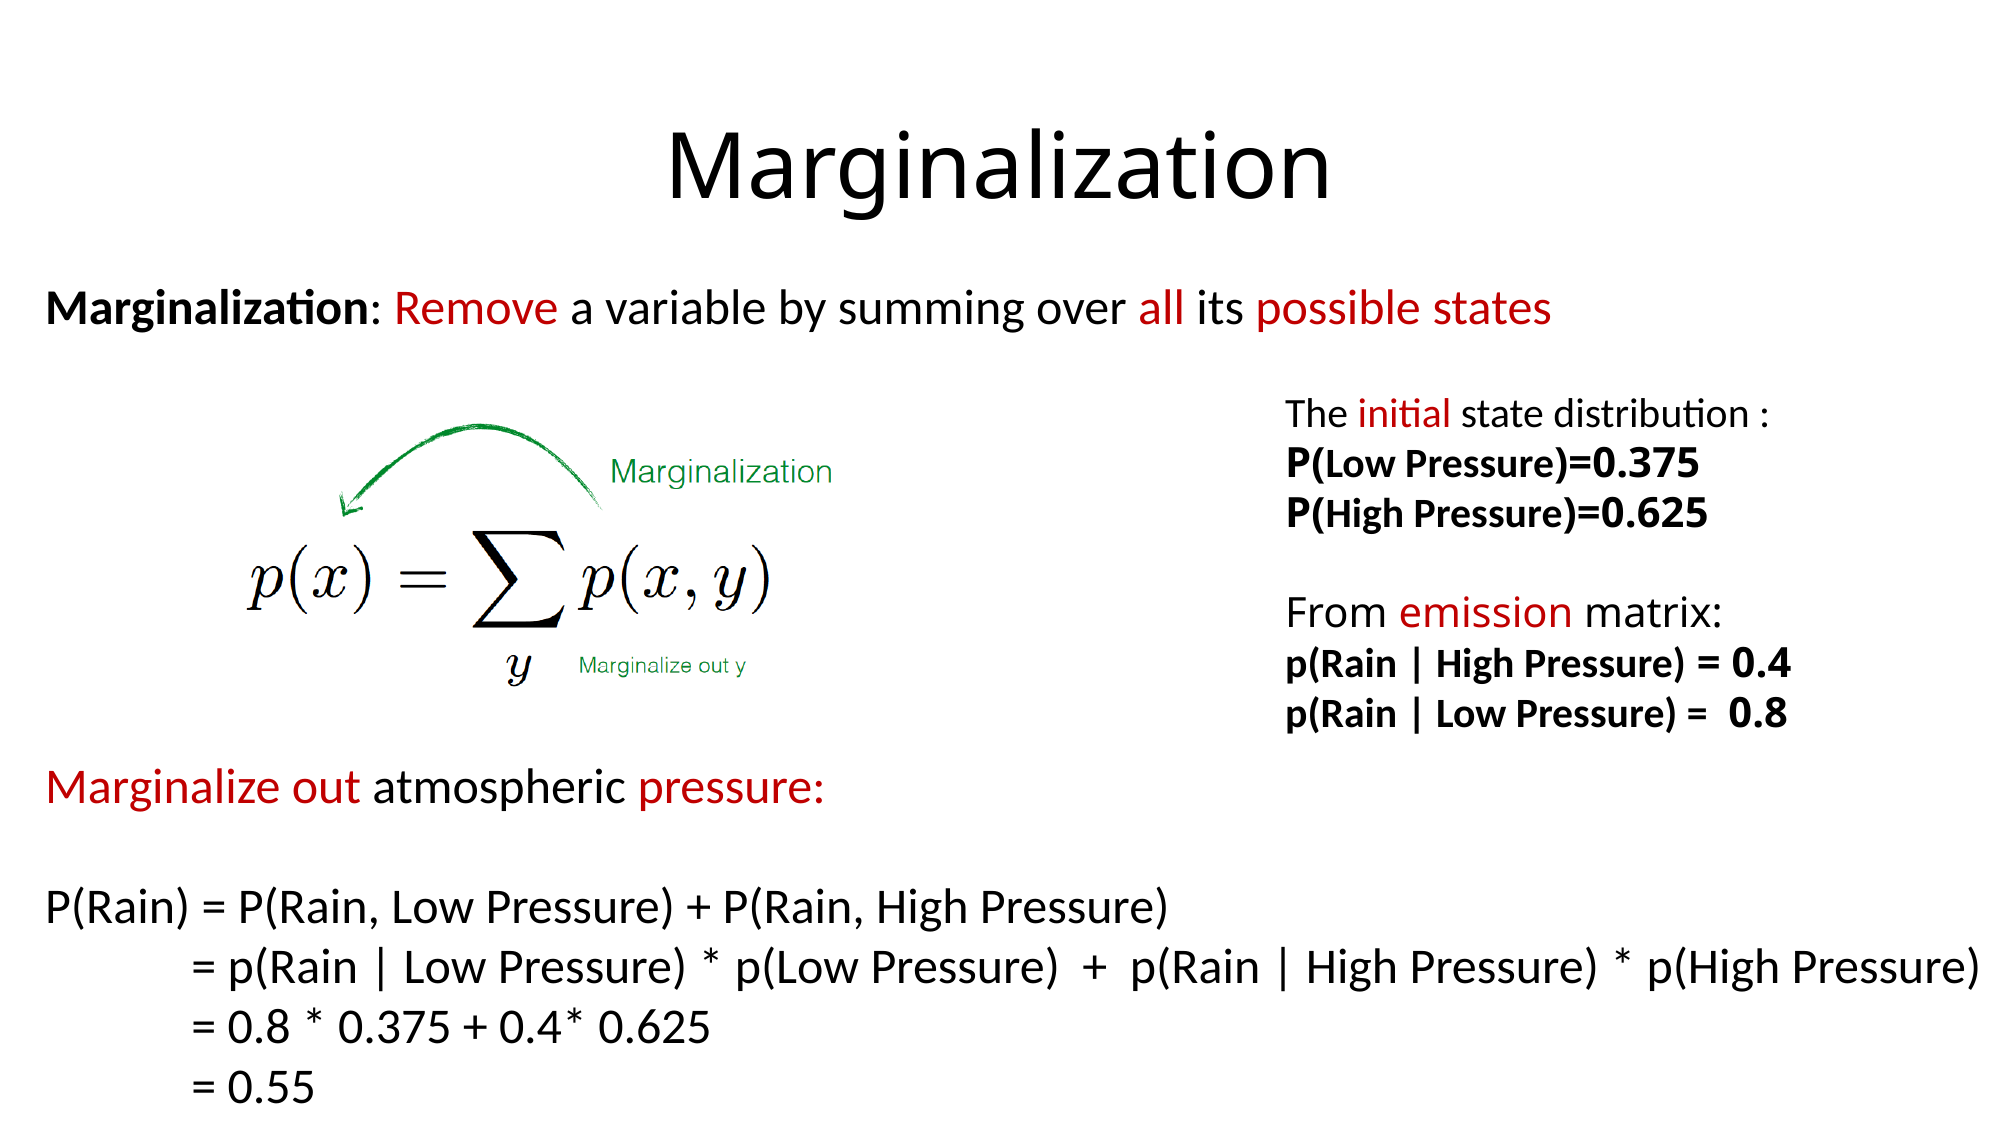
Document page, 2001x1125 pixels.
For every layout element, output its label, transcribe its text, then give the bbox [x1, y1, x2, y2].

text_box Marginalize out atmospheric pressure: P(Rain) = P(Rain, Low Pressure) + P(Rain, High Pressure) = p(Rain | Low Pressure) * p(Low Pressure) + p(Rain | High Pressure) * p(High Pressure) = 0.8 * 0.375 + 0.4* 0.625 = 0.55 [30, 746, 2000, 1121]
picture [194, 421, 842, 704]
text_box Marginalization: Remove a variable by summing over all its possible states [30, 267, 1792, 343]
text_box The initial state distribution : P(Low Pressure)=0.375 P(High Pressure)=0.625 From emission matrix: p(Rain | High Pressure) = 0.4 p(Rain | Low Pressure) = 0.8 [1270, 378, 1970, 744]
title Marginalization [137, 59, 1863, 278]
